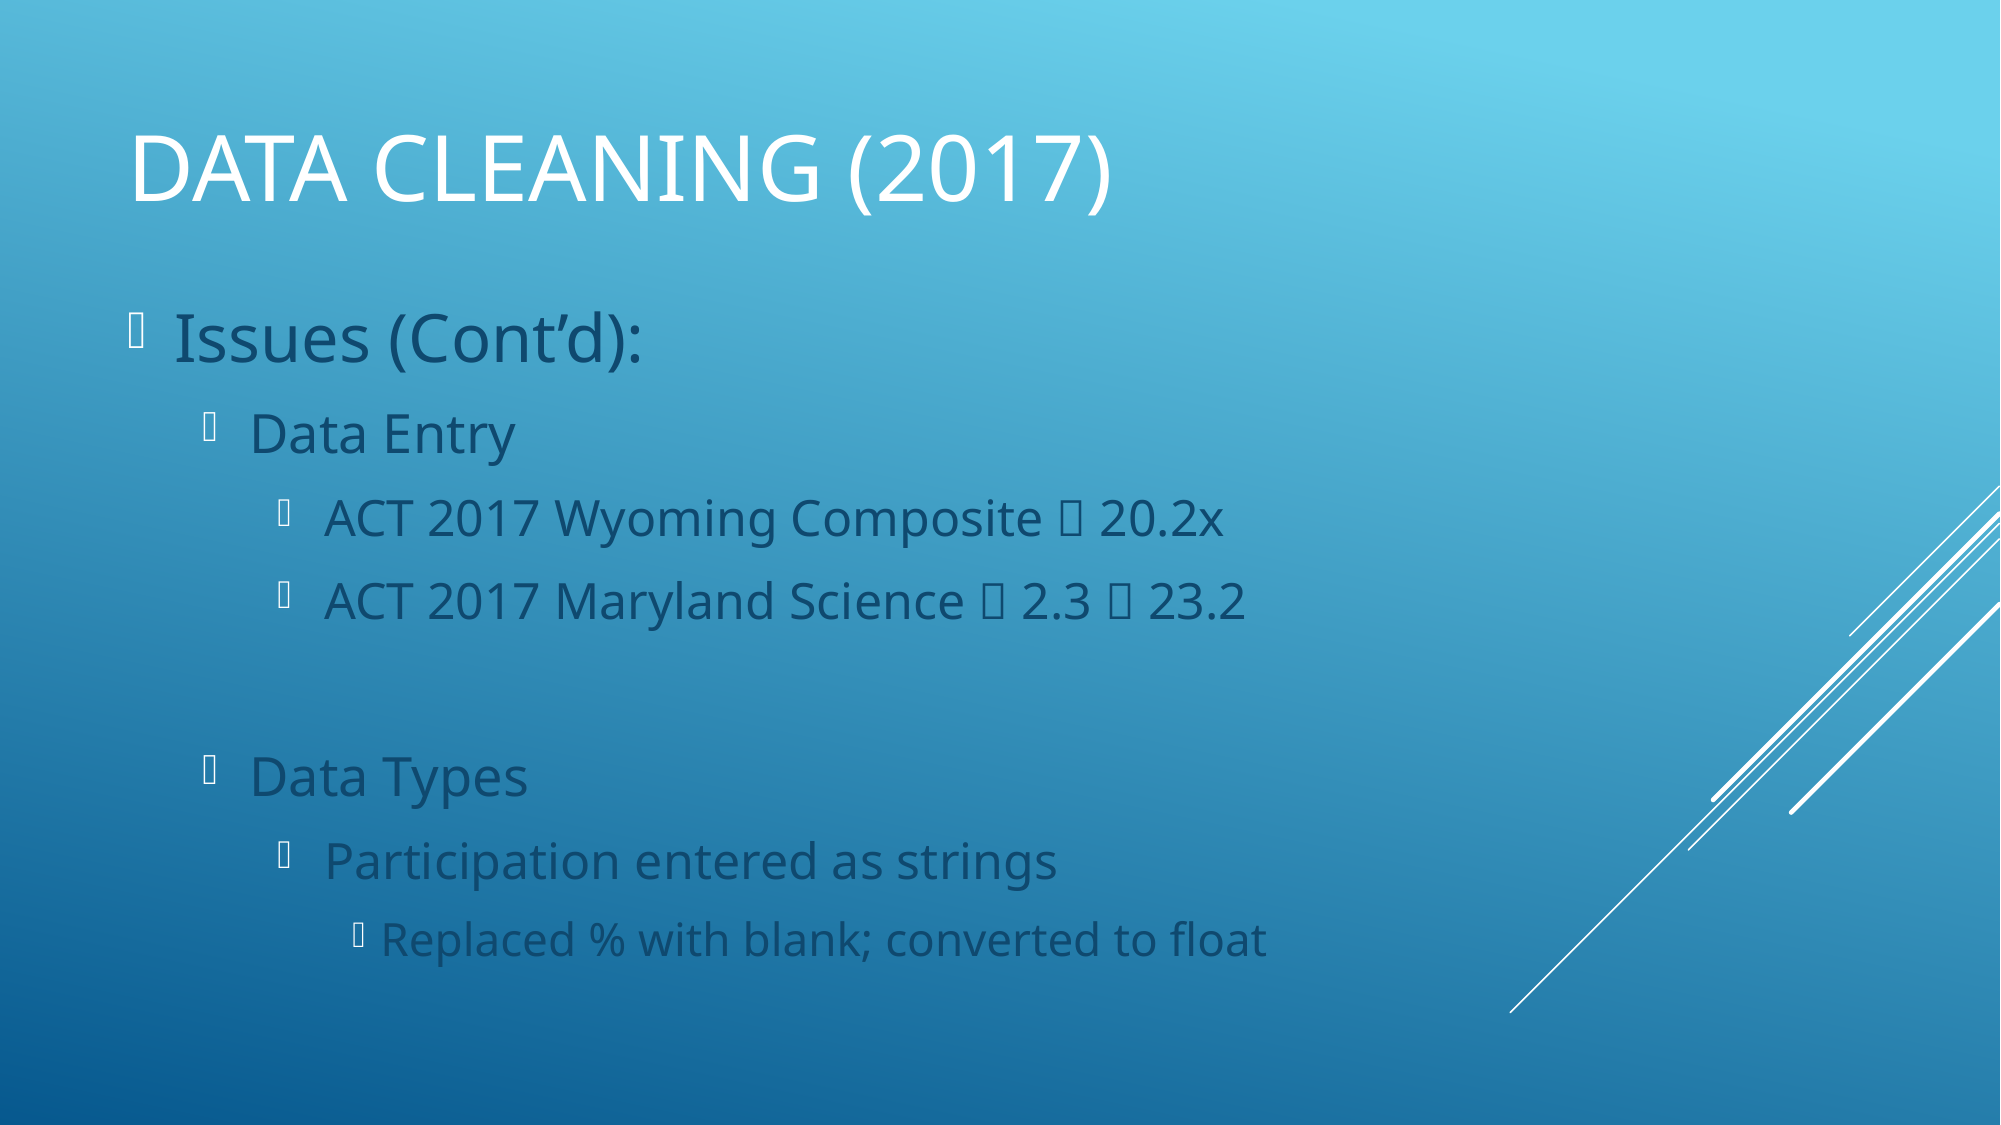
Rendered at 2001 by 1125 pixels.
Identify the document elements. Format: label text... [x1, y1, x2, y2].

title DATA Cleaning (2017) [112, 40, 1513, 288]
list Issues (Cont’d): Data Entry ACT 2017 Wyoming Composite  20.2x ACT 2017 Maryland Science  2.3  23.2 Data Types Participation entered as strings Replaced % with blank; converted to float [112, 288, 1513, 1040]
